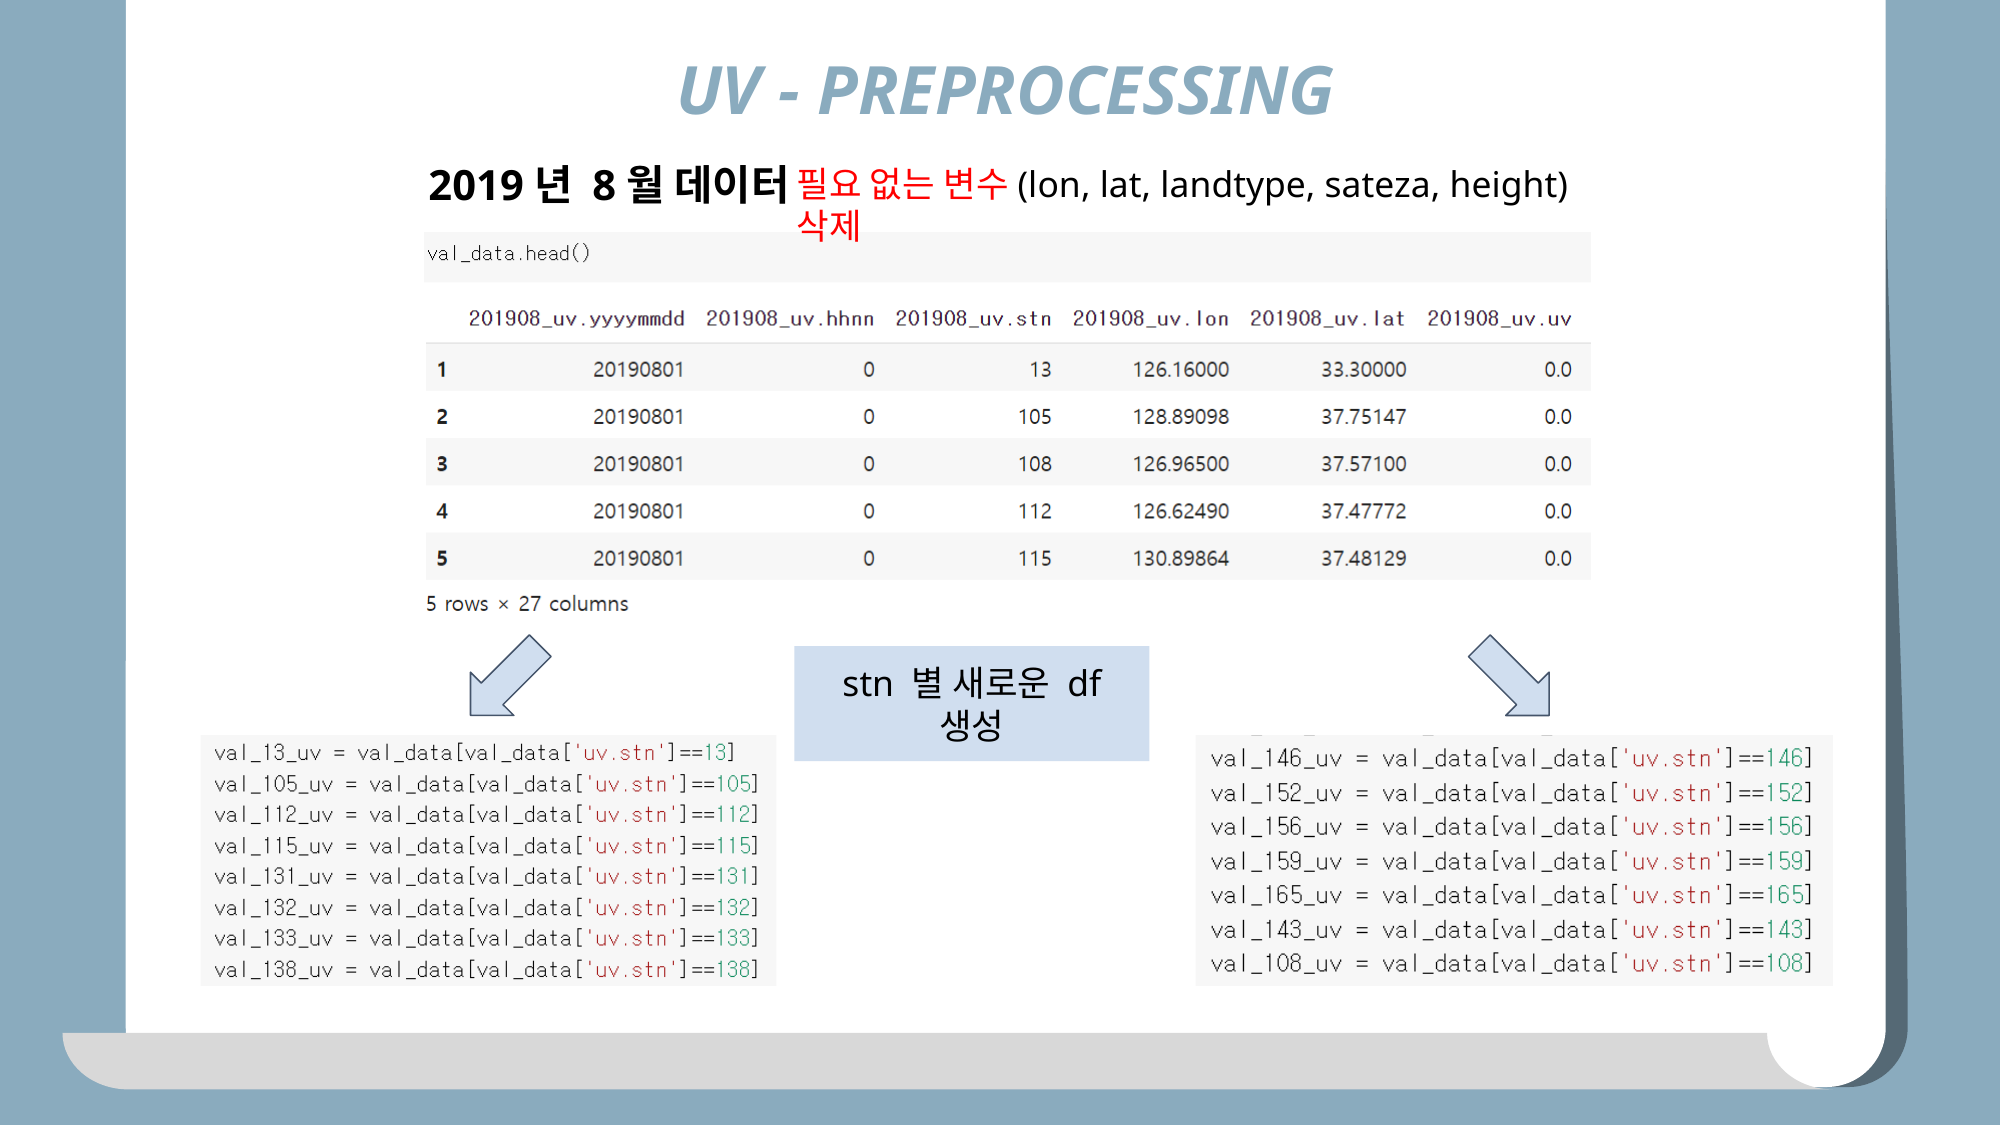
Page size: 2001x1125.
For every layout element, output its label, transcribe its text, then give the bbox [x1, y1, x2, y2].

text_box 2019년 8월 데이터 [413, 143, 857, 224]
text_box UV - PREPROCESSING [505, 0, 1506, 121]
text_box stn 별 새로운 df 생성 [794, 646, 1150, 762]
picture [424, 232, 1591, 625]
text_box [1828, 196, 1908, 1088]
picture [1195, 734, 1834, 986]
text_box [470, 634, 552, 716]
text_box 필요 없는 변수(lon, lat, landtype, sateza, height) 삭제 [781, 146, 1648, 262]
text_box [125, 0, 1886, 1088]
text_box [1468, 634, 1550, 716]
picture [200, 734, 777, 986]
text_box [62, 1032, 1833, 1090]
